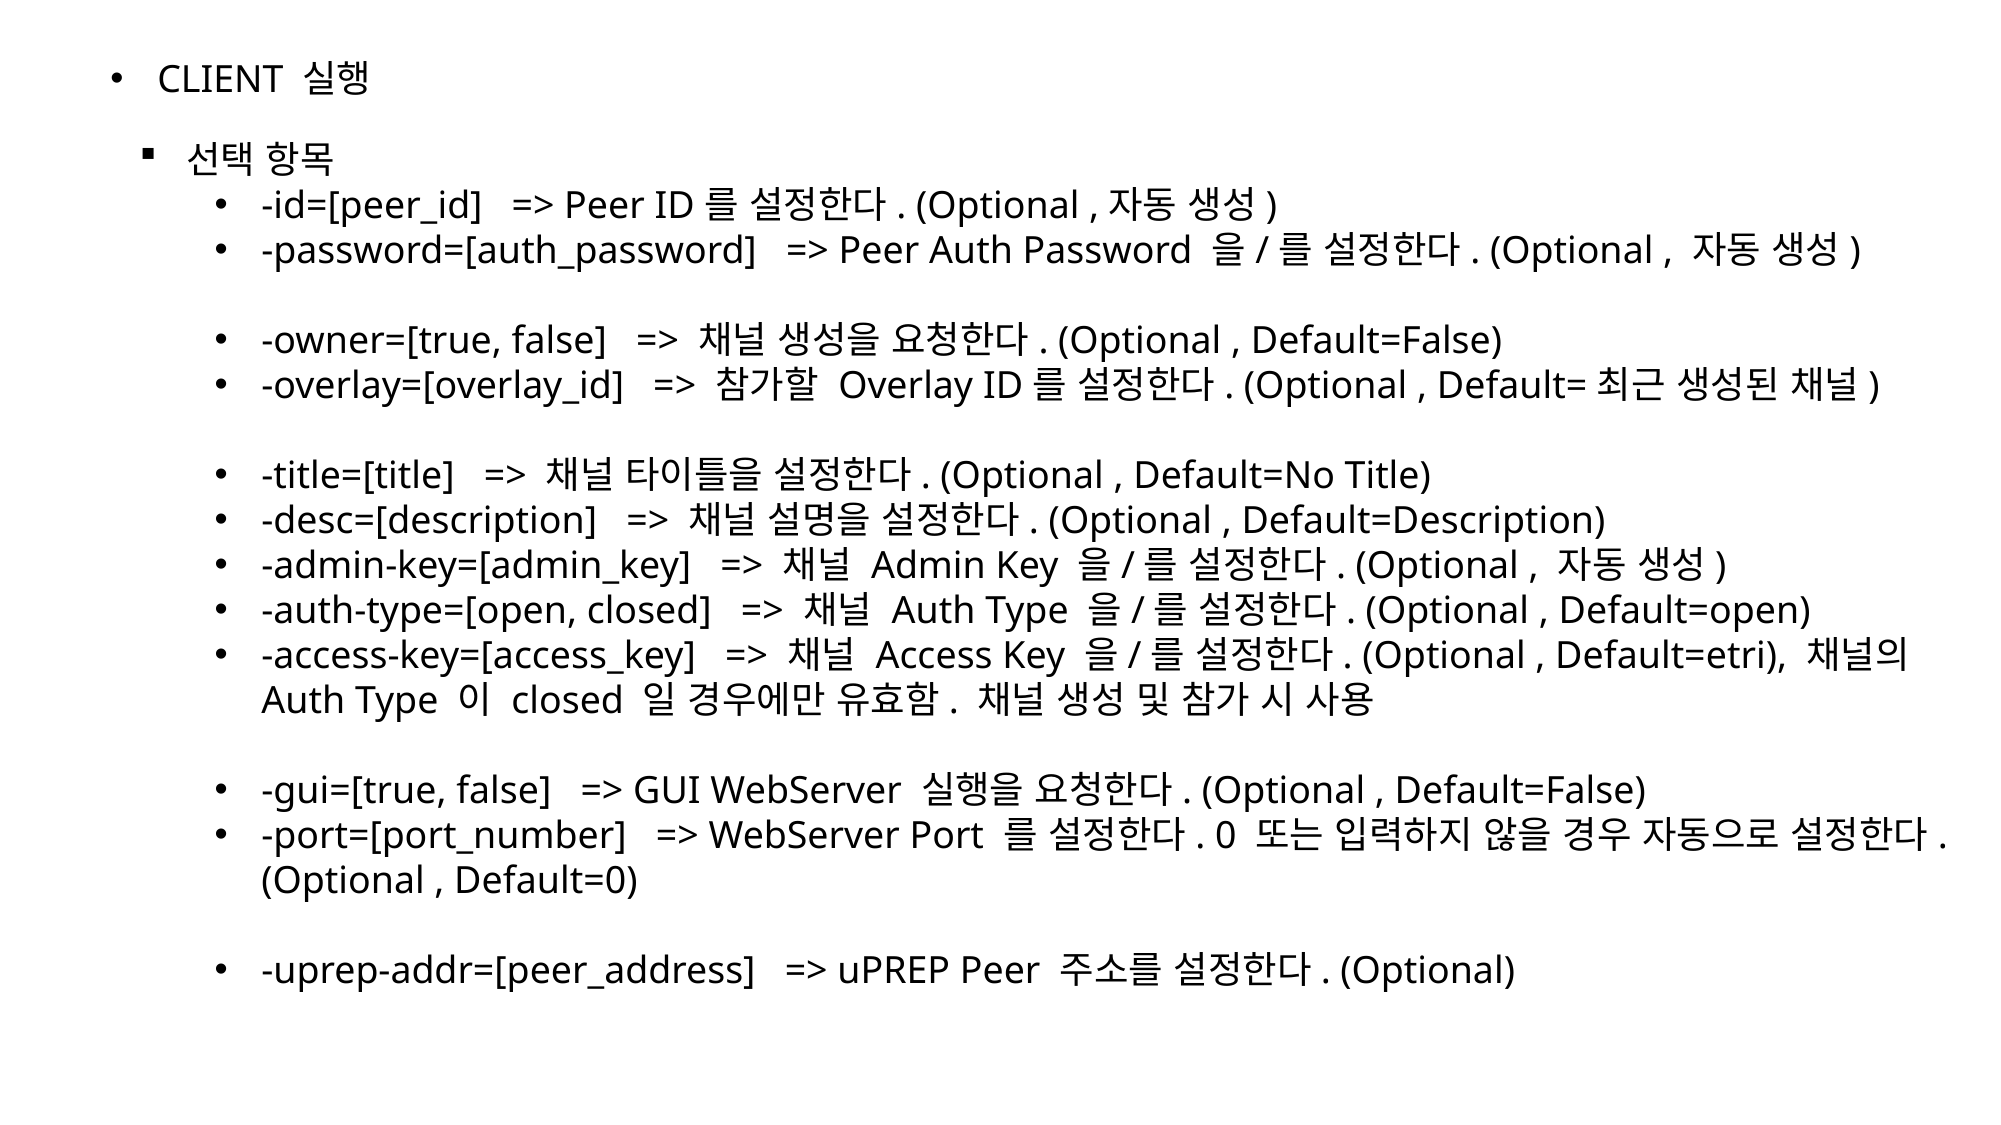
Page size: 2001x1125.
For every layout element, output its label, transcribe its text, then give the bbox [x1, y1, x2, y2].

text_box CLIENT 실행 [95, 47, 692, 108]
text_box 선택 항목 -id=[peer_id] => Peer ID를 설정한다. (Optional ,자동 생성) -password=[auth_password] => Peer Auth Password 을/를 설정한다. (Optional , 자동 생성) -owner=[true, false] => 채널 생성을 요청한다. (Optional , Default=False) -overlay=[overlay_id] => 참가할 Overlay ID를 설정한다. (Optional , Default=최근 생성된 채널) -title=[title] => 채널 타이틀을 설정한다. (Optional , Default=No Title) -desc=[description] => 채널 설명을 설정한다. (Optional , Default=Description) -admin-key=[admin_key] => 채널 Admin Key 을/를 설정한다. (Optional , 자동 생성) -auth-type=[open, closed] => 채널 Auth Type 을/를 설정한다. (Optional , Default=open) -access-key=[access_key] => 채널 Access Key 을/를 설정한다. (Optional , Default=etri), 채널의 Auth Type 이 closed 일 경우에만 유효함. 채널 생성 및 참가 시 사용 -gui=[true, false] => GUI WebServer 실행을 요청한다. (Optional , Default=False) -port=[port_number] => WebServer Port 를 설정한다. 0 또는 입력하지 않을 경우 자동으로 설정한다. (Optional , Default=0) -uprep-addr=[peer_address] => uPREP Peer 주소를 설정한다. (Optional) [124, 128, 2000, 1044]
